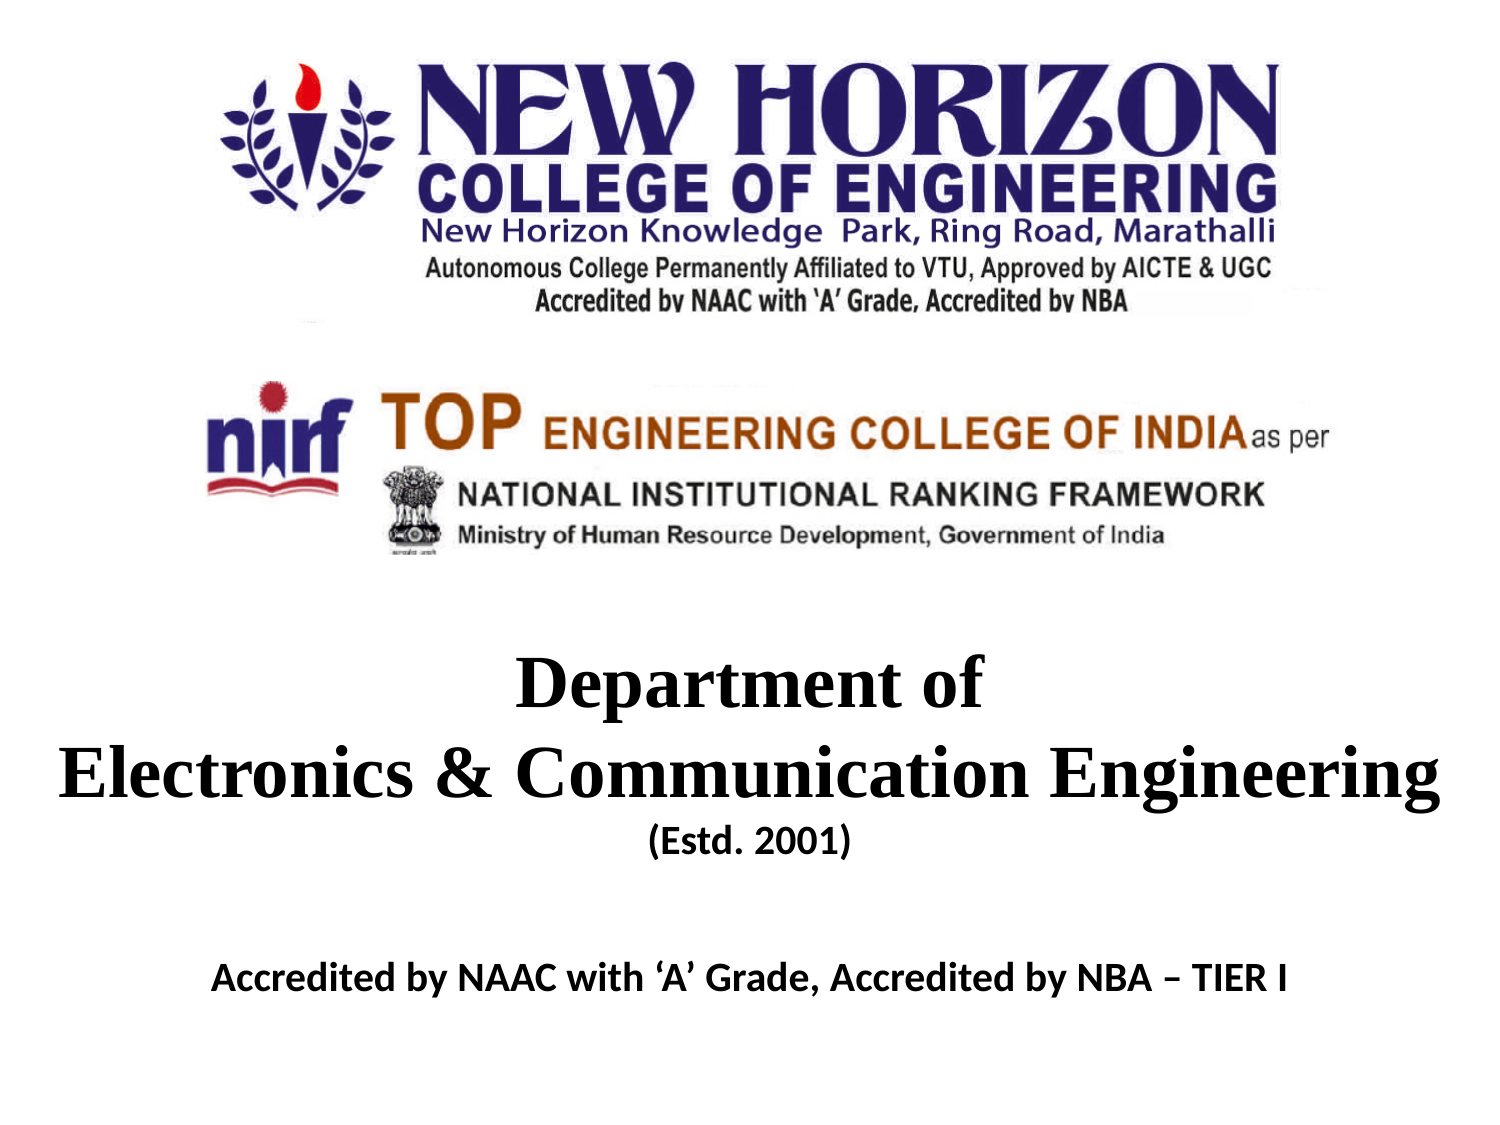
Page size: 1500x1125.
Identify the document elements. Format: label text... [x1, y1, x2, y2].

picture [204, 381, 1359, 575]
text_box Department of Electronics & Communication Engineering (Estd. 2001) Accredited by NAAC with ‘A’ Grade, Accredited by NBA – TIER I [37, 625, 1463, 1008]
picture [143, 42, 1357, 323]
